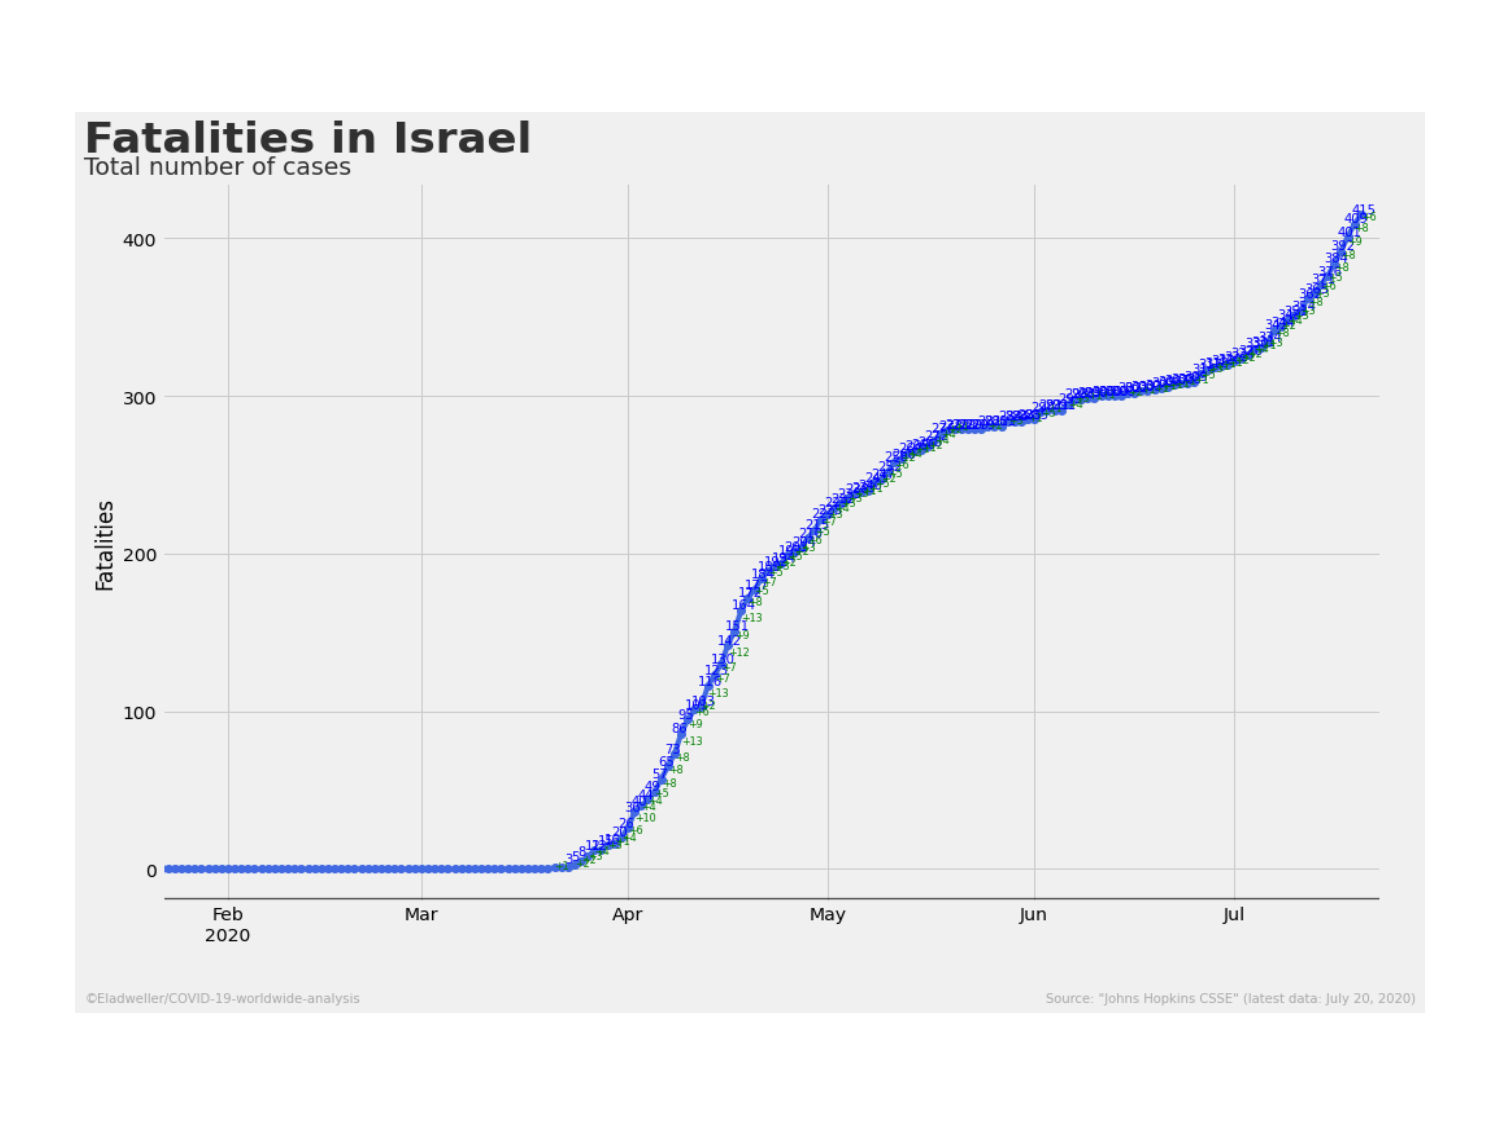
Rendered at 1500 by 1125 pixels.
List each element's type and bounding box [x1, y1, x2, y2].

picture [74, 112, 1426, 1013]
